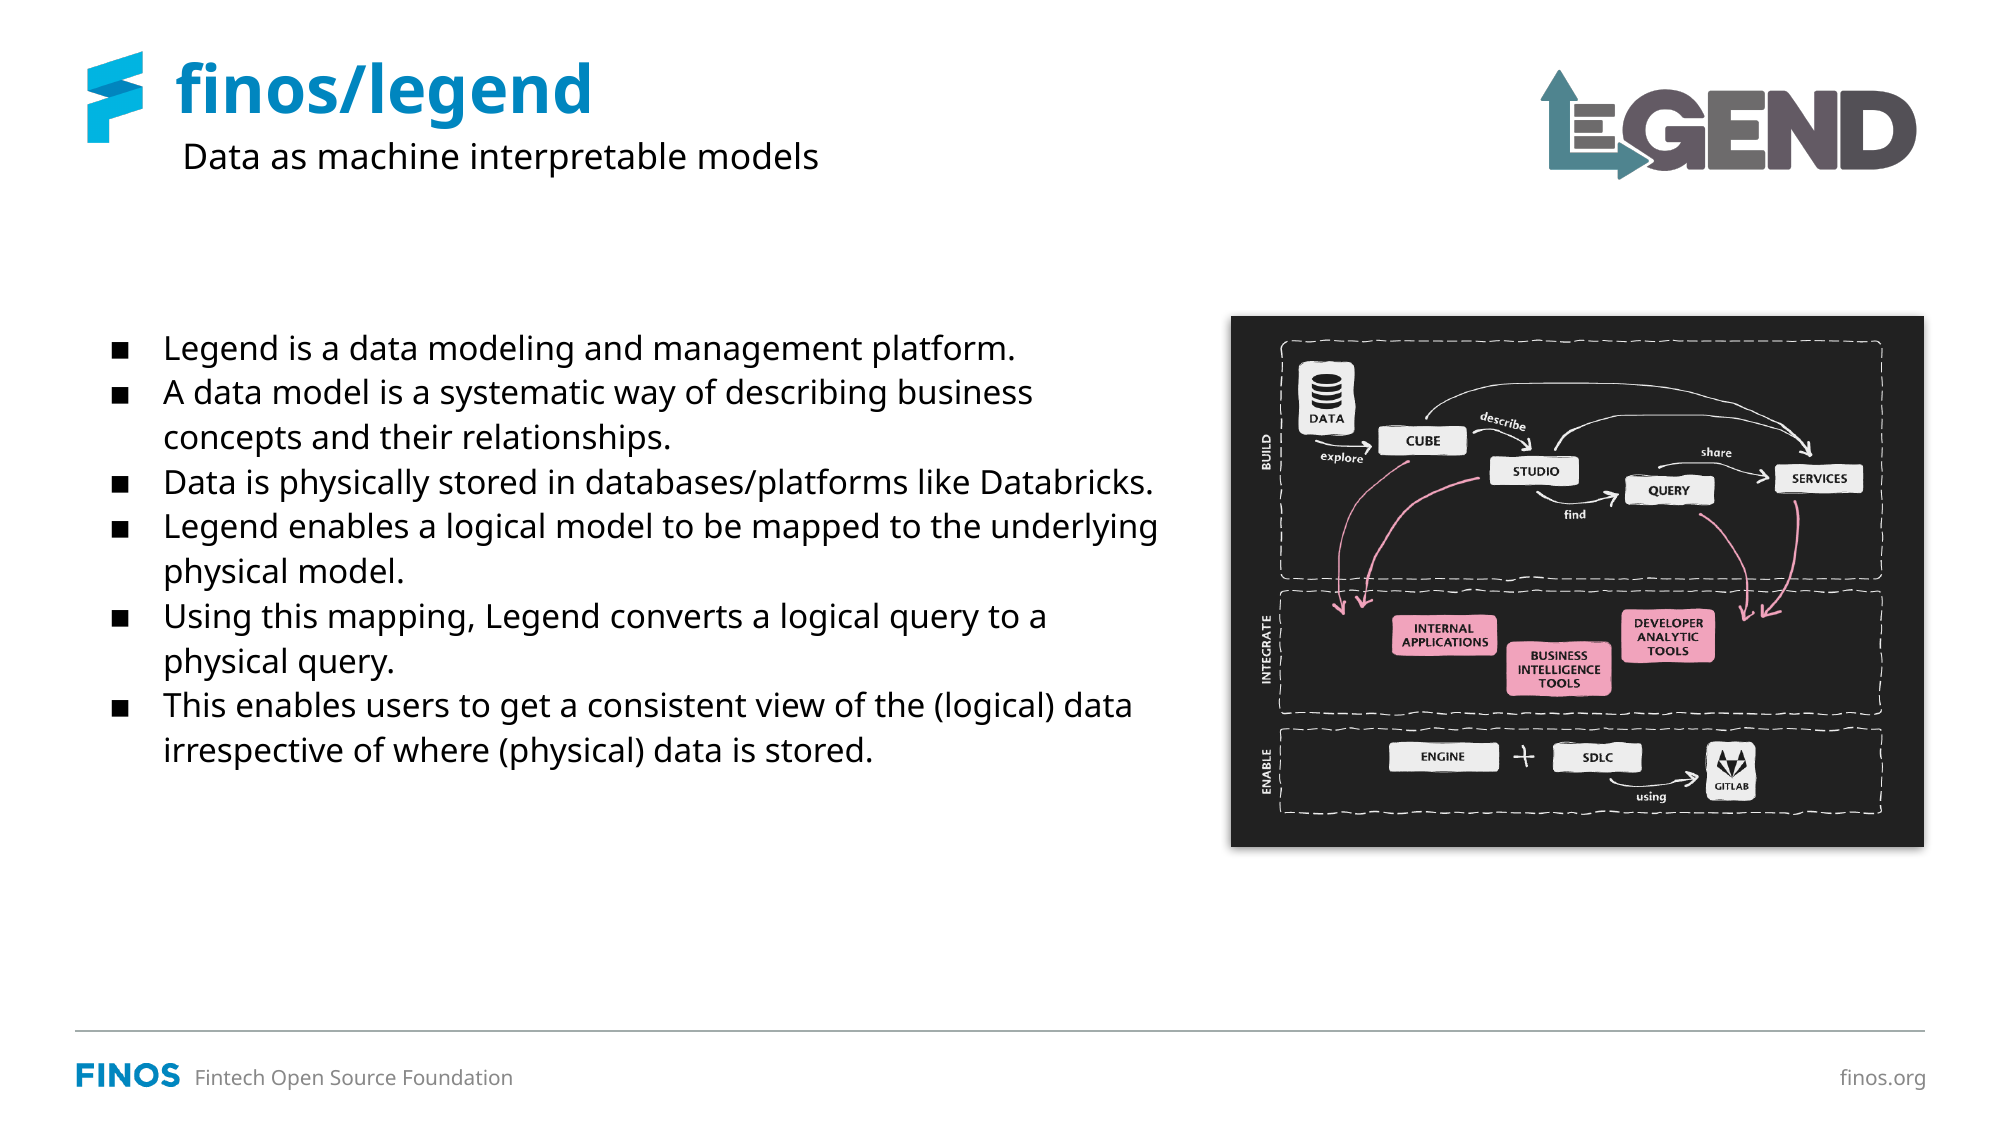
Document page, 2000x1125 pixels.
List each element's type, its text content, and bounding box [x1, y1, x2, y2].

picture [1521, 50, 1935, 198]
list Legend is a data modeling and management platform. A data model is a systematic way of describing business concepts and their relationships. Data is physically stored in databases/platforms like Databricks. Legend enables a logical model to be mapped to the underlying physical model. Using this mapping, Legend converts a logical query to a physical query. This enables users to get a consistent view of the (logical) data irrespective of where (physical) data is stored. [68, 302, 1183, 890]
picture [66, 50, 163, 147]
list Data as machine interpretable models [162, 146, 1517, 201]
picture [75, 1063, 184, 1097]
picture [116, 1063, 124, 1074]
picture [1230, 316, 1925, 847]
title finos/legend [175, 51, 1519, 134]
picture [140, 1069, 153, 1081]
